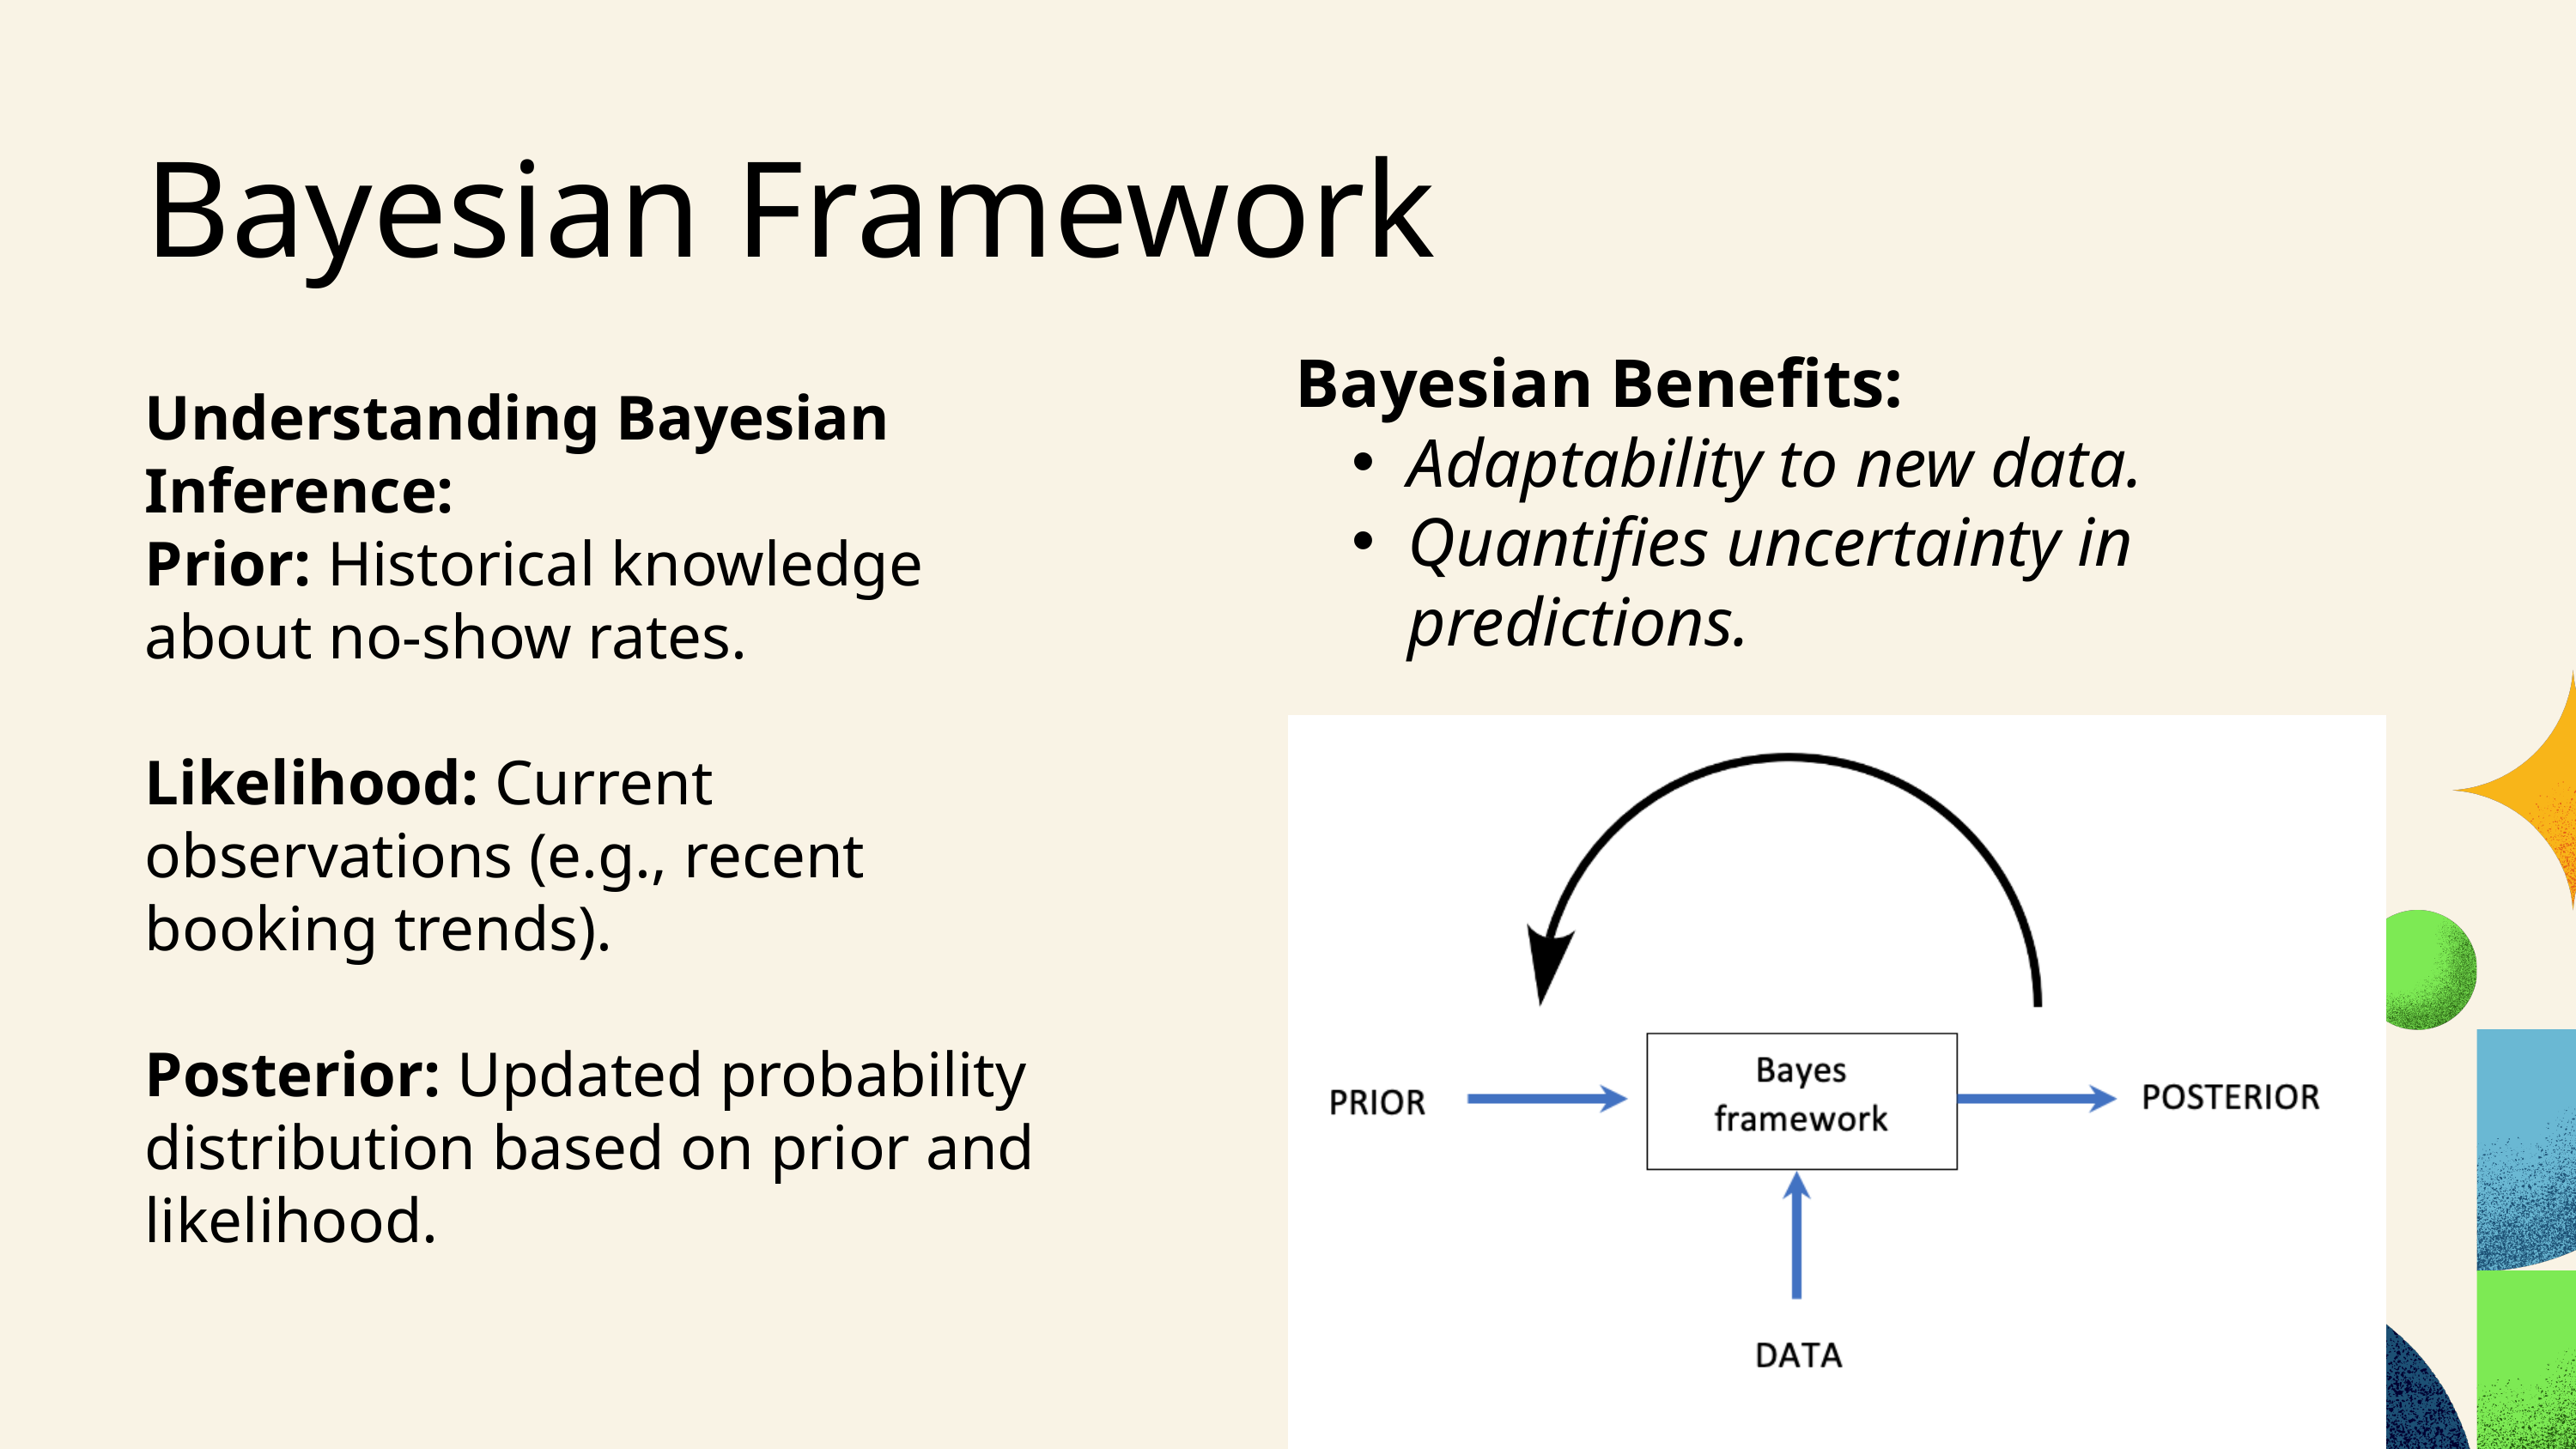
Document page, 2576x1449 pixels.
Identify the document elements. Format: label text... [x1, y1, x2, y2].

text_box [1287, 715, 2228, 1449]
text_box Bayesian Framework [144, 124, 2432, 284]
text_box Understanding Bayesian Inference: Prior: Historical knowledge about no-show rates. Likelihood: Current observations (e.g., recent booking trends). Posterior: Updated probability distribution based on prior and likelihood. [144, 379, 1040, 1328]
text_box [2233, 669, 2576, 1449]
text_box Bayesian Benefits: Adaptability to new data. Quantifies uncertainty in predictions. [1295, 341, 2432, 739]
